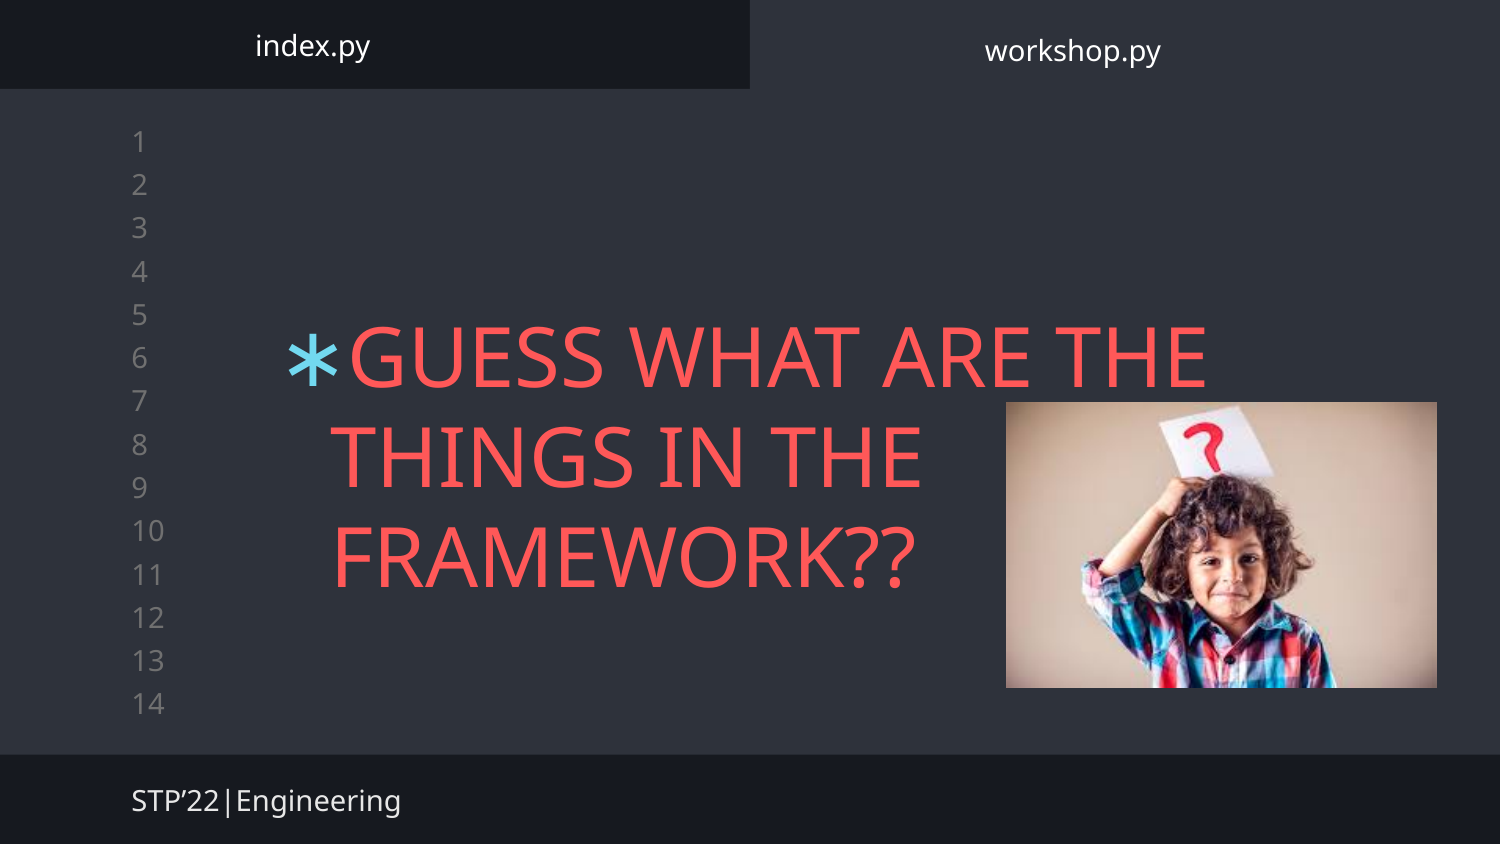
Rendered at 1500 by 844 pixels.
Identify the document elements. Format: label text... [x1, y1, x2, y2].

text_box workshop.py [970, 16, 1271, 96]
text_box STP’22|Engineering [116, 770, 915, 829]
picture [1006, 401, 1437, 689]
list GUESS WHAT ARE THE THINGS IN THE FRAMEWORK?? [240, 174, 1384, 735]
text_box index.py [240, 12, 541, 92]
